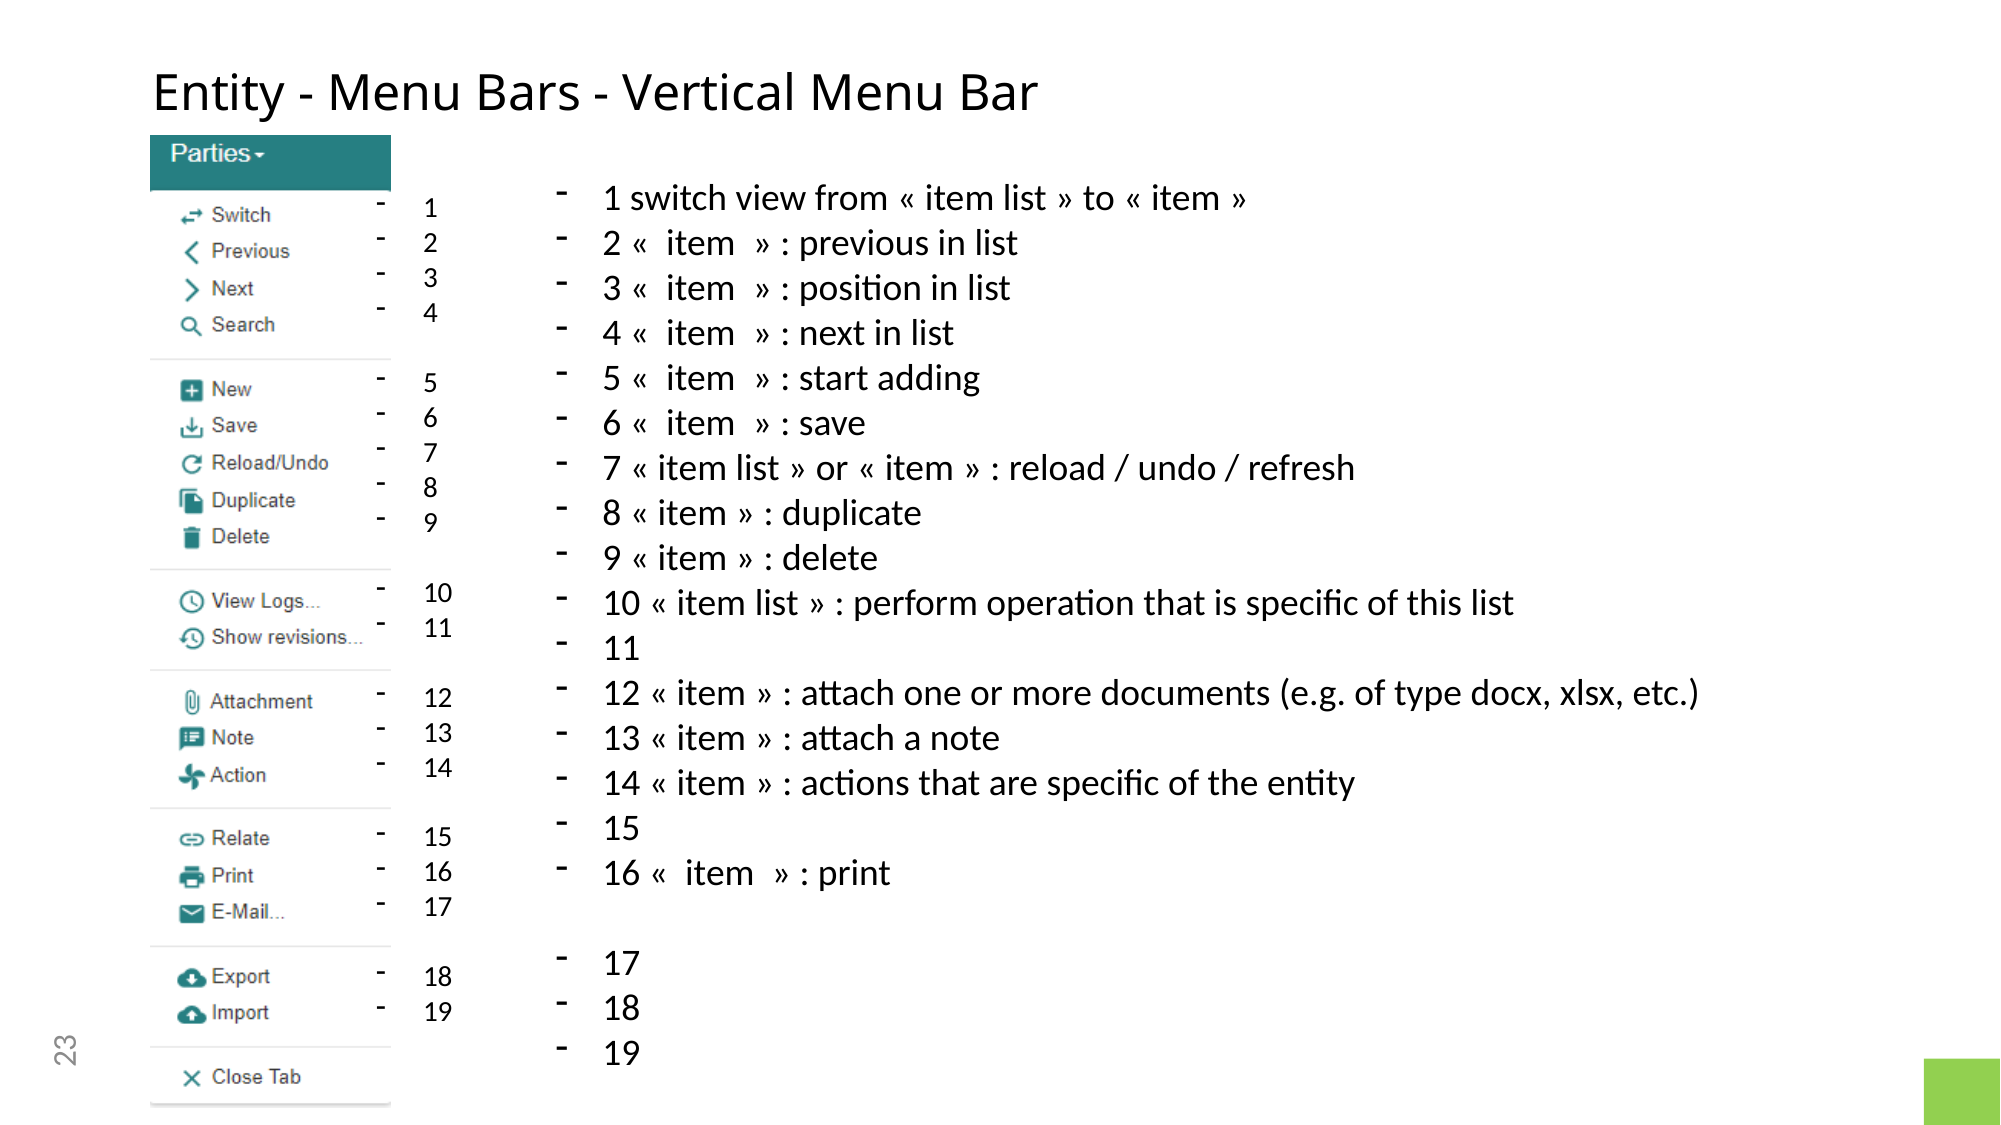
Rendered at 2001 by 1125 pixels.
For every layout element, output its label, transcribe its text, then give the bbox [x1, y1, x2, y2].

picture [150, 135, 391, 1108]
text_box 1 2 3 4 5 6 7 8 9 10 11 12 13 14 15 16 17 18 19 [391, 181, 614, 1035]
text_box 1 switch view from « item list » to « item » 2 « item » : previous in list 3 « item » : position in list 4 « item » : next in list 5 « item » : start adding 6 « item » : save 7 « item list » or « item » : reload / undo / refresh 8 « item » : duplicate 9 « item » : delete 10 « item list » : perform operation that is specific of this list 11 12 « item » : attach one or more documents (e.g. of type docx, xlsx, etc.) 13 « item » : attach a note 14 « item » : actions that are specific of the entity 15 16 « item » : print 17 18 19 [540, 165, 1979, 1081]
slide_number 23 [32, 995, 93, 1108]
title Entity - Menu Bars - Vertical Menu Bar [137, 59, 1863, 136]
text_box [1923, 1058, 2000, 1125]
